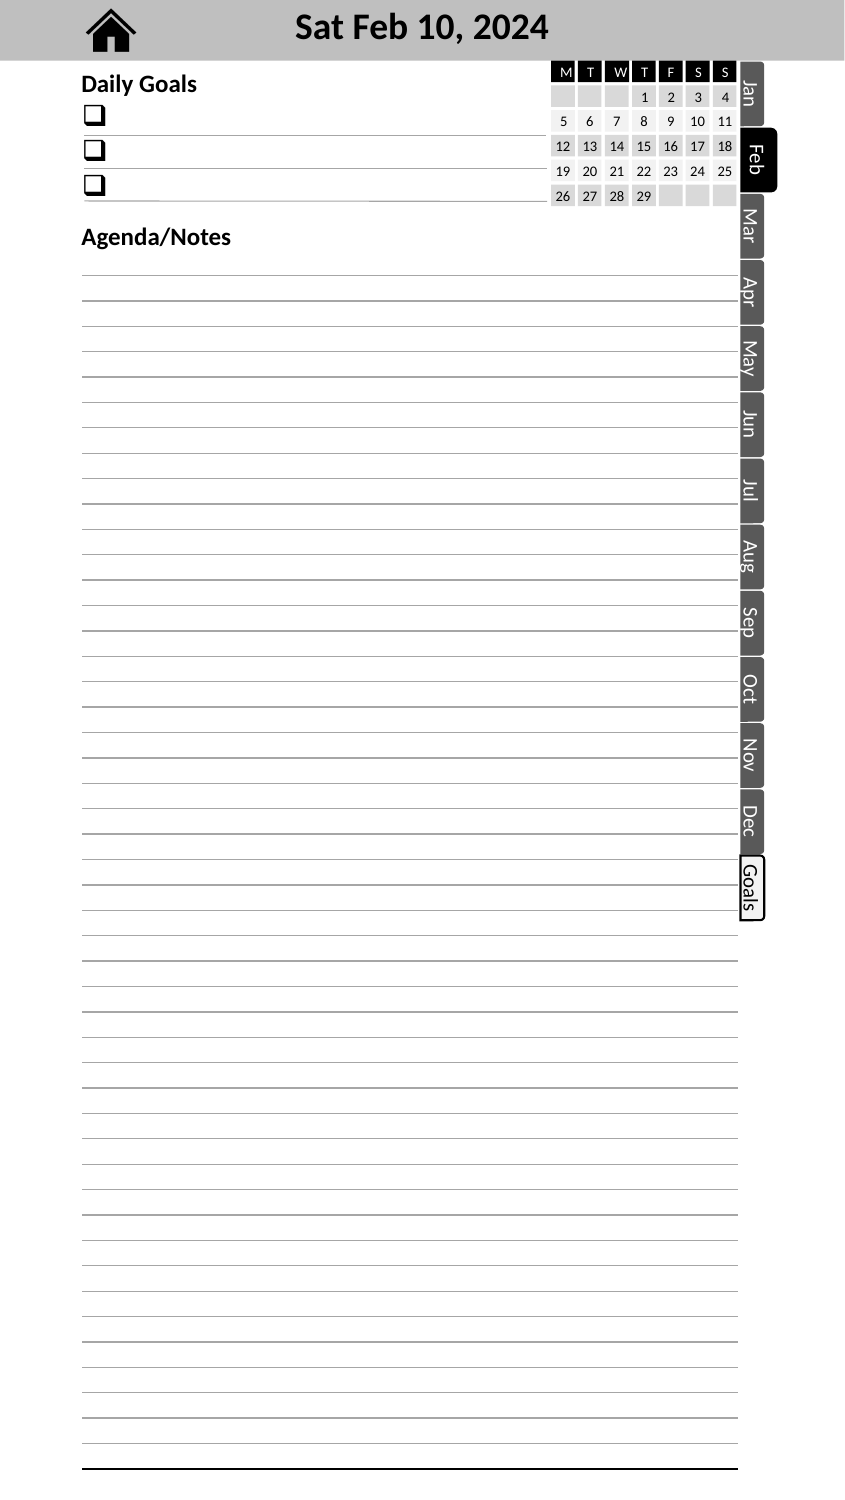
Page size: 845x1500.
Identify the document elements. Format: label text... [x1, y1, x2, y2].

list Sat Feb 10, 2024 [190, 0, 655, 61]
picture [82, 1, 140, 59]
